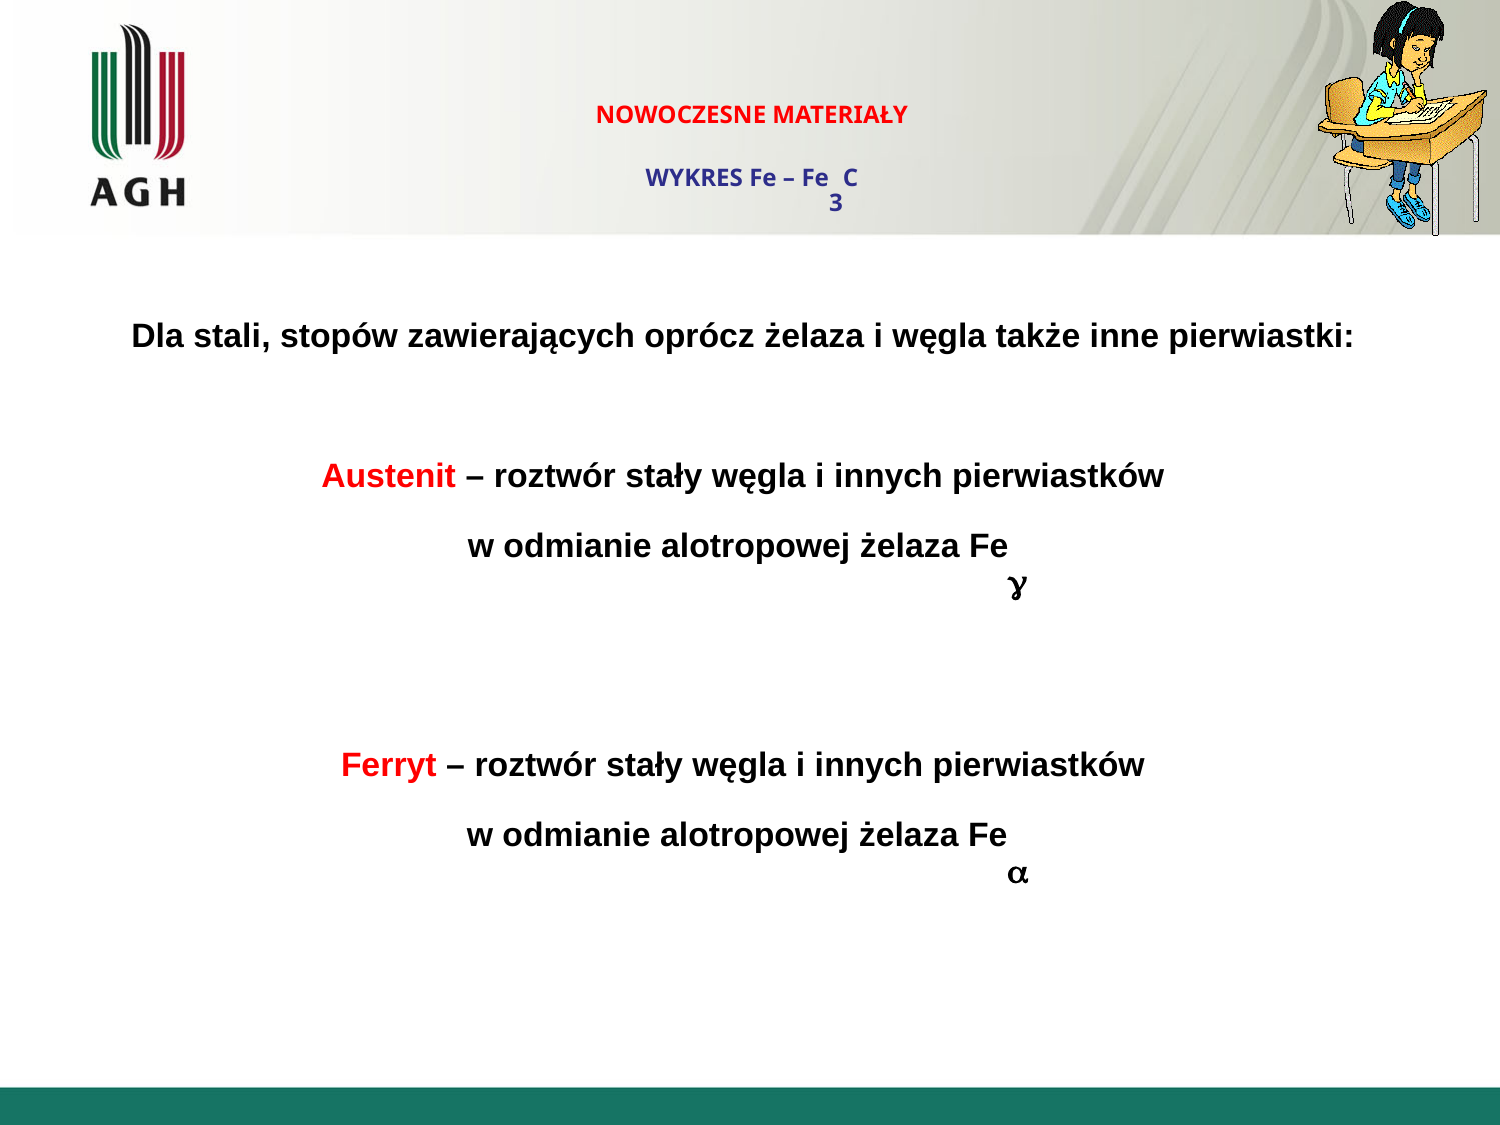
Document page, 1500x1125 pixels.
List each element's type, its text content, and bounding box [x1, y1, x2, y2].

text_box Dla stali, stopów zawierających oprócz żelaza i węgla także inne pierwiastki: Austenit – roztwór stały węgla i innych pierwiastków w odmianie alotropowej żelaza Feg Ferryt – roztwór stały węgla i innych pierwiastków w odmianie alotropowej żelaza Fea [0, 302, 1498, 1037]
text_box WYKRES Fe – Fe3C [114, 166, 1311, 232]
text_box NOWOCZESNE MATERIAŁY [114, 78, 1311, 166]
picture [0, 0, 1500, 1125]
